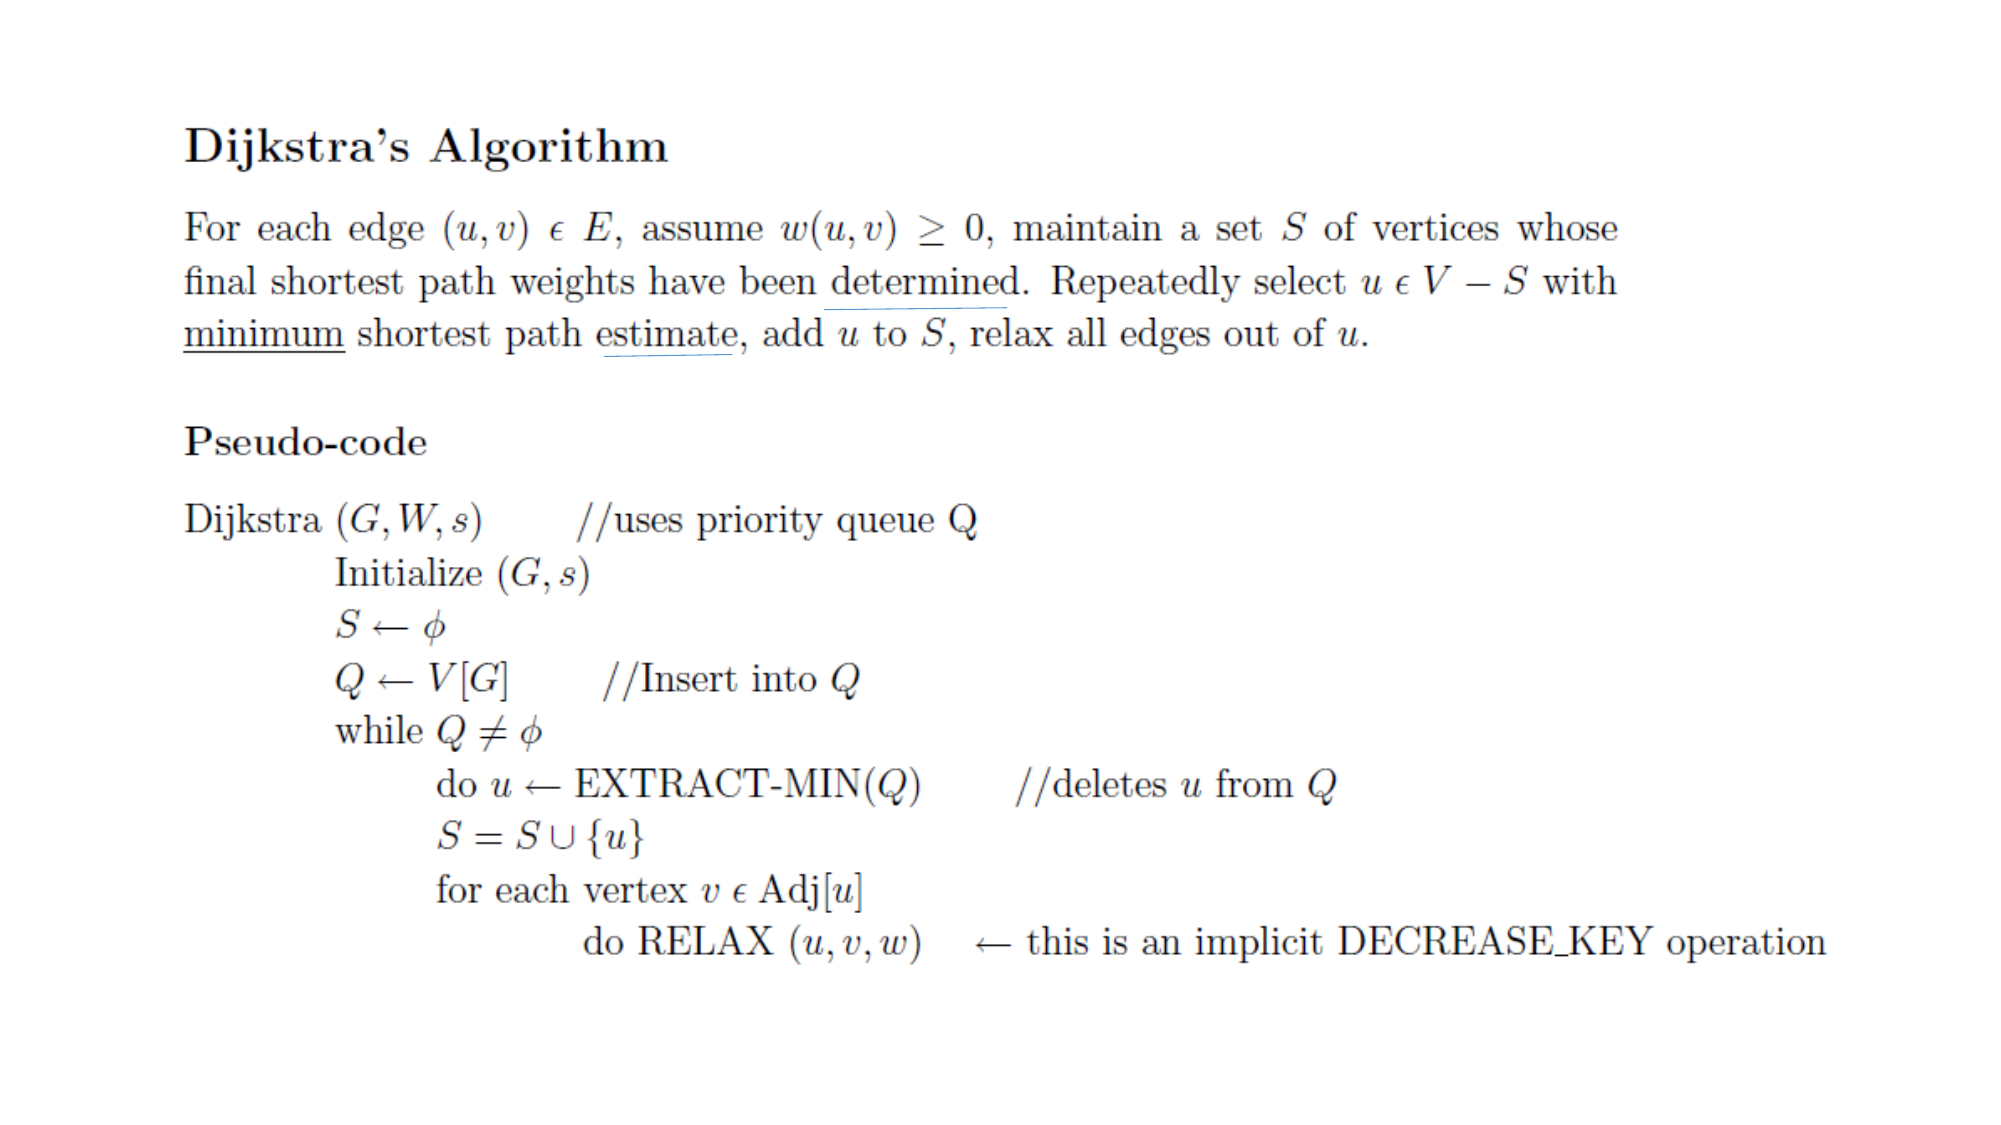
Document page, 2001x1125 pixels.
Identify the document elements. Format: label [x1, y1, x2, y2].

picture [150, 95, 1865, 975]
